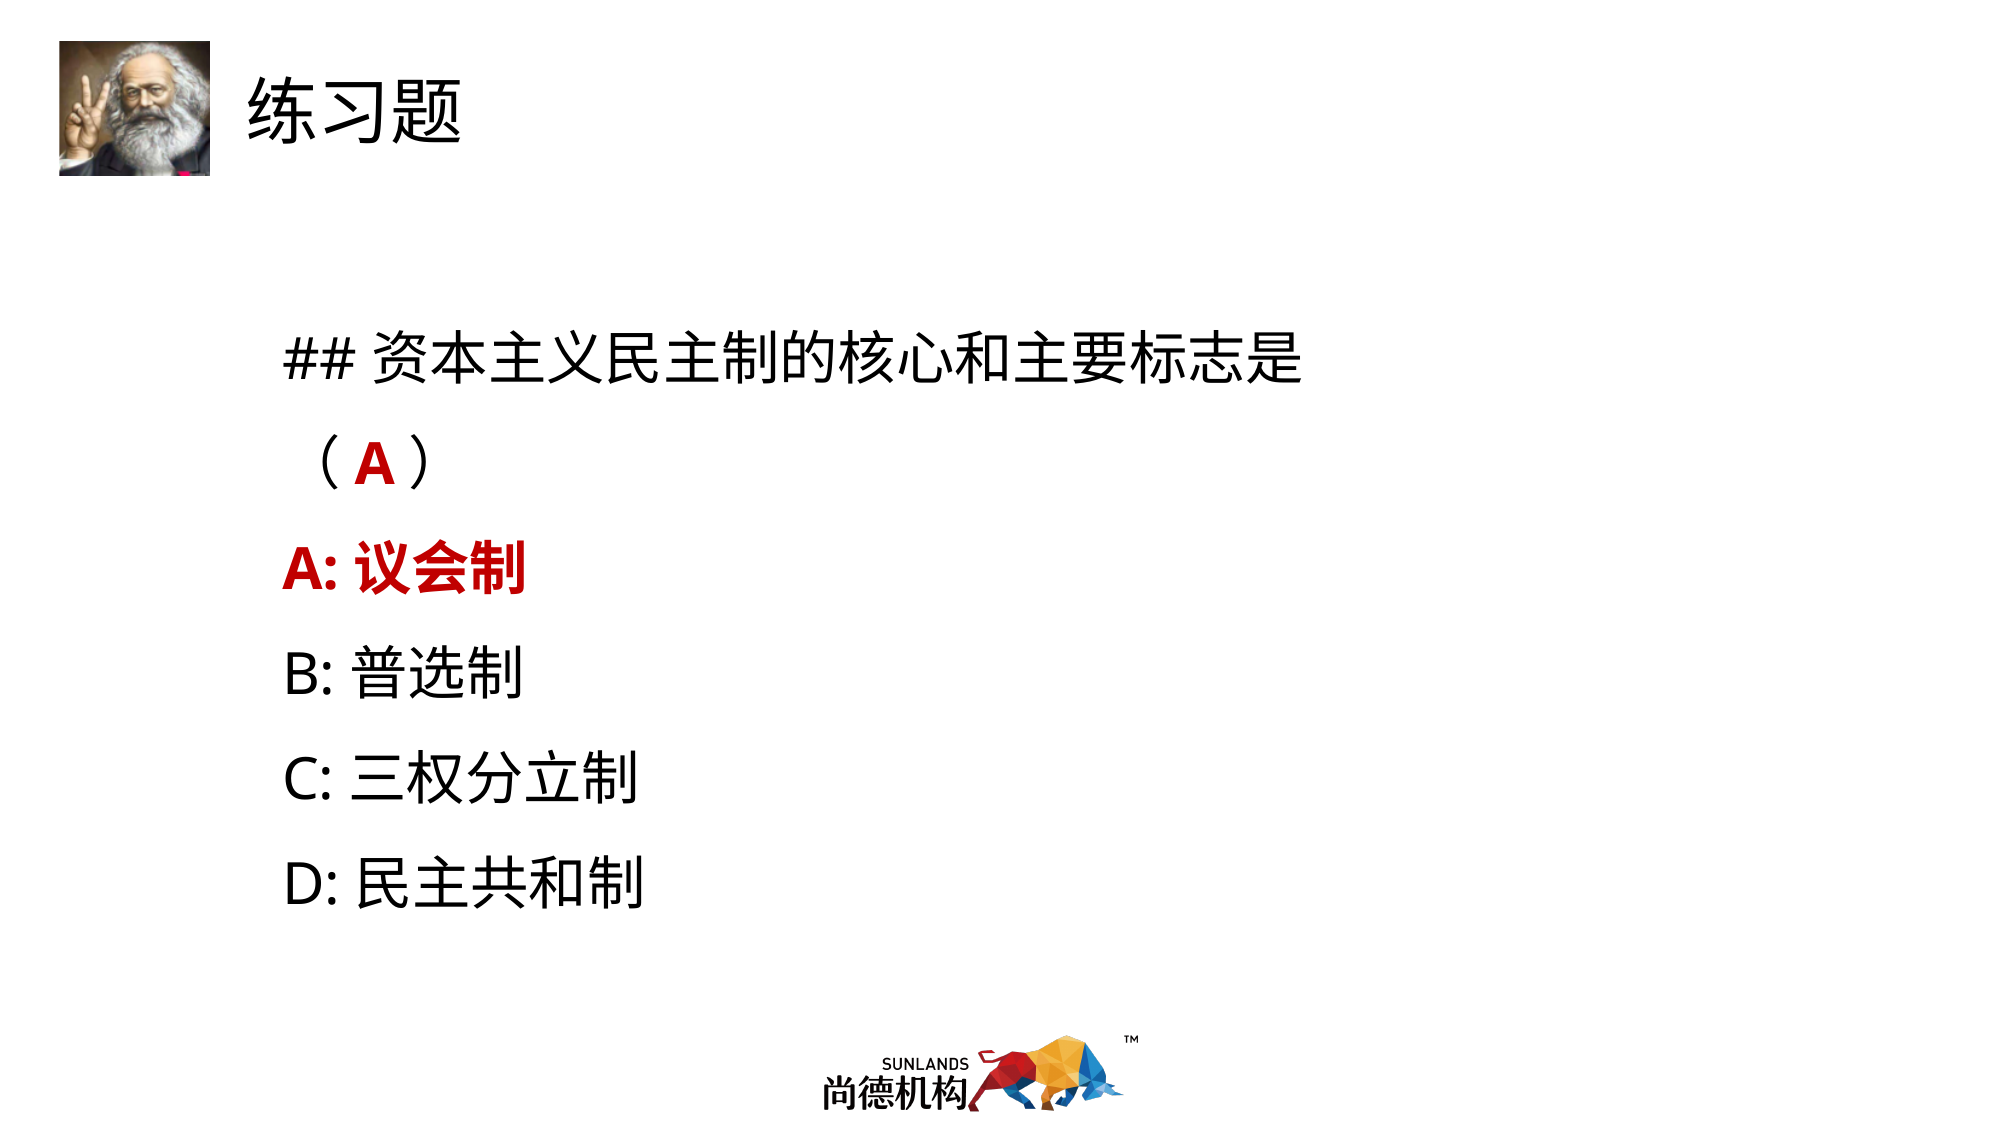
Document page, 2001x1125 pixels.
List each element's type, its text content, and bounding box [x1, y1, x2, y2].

picture [59, 41, 210, 176]
text_box ##资本主义民主制的核心和主要标志是（A） A:议会制 B:普选制 C:三权分立制 D:民主共和制 [267, 278, 1414, 1125]
